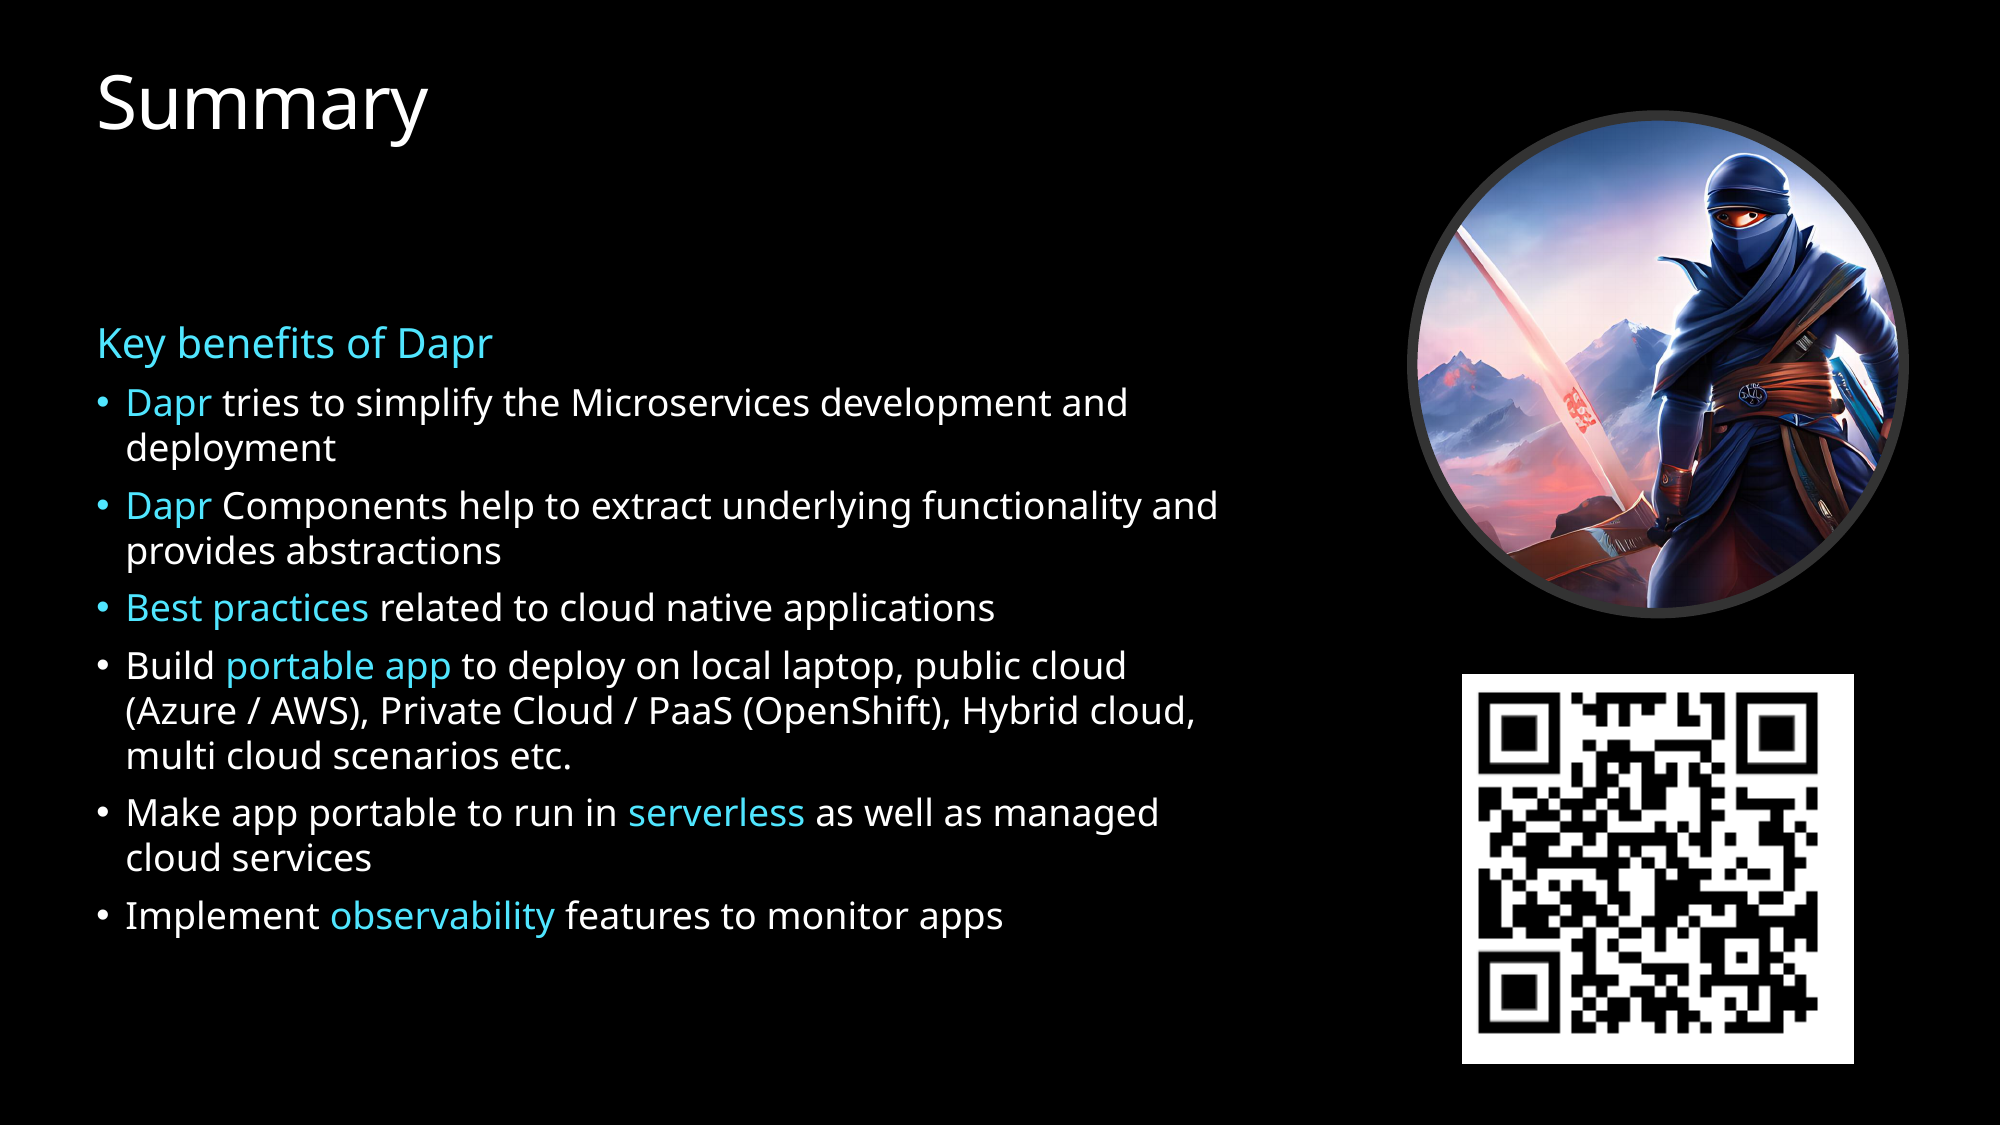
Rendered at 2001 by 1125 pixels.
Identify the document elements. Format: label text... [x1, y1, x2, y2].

picture [1411, 115, 1904, 614]
title Summary [96, 54, 1904, 206]
picture [1461, 674, 1855, 1065]
text_box Key benefits of Dapr Dapr tries to simplify the Microservices development and deployment Dapr Components help to extract underlying functionality and provides abstractions Best practices related to cloud native applications Build portable app to deploy on local laptop, public cloud (Azure / AWS), Private Cloud / PaaS (OpenShift), Hybrid cloud, multi cloud scenarios etc. Make app portable to run in serverless as well as managed cloud services Implement observability features to monitor apps [96, 309, 1239, 945]
